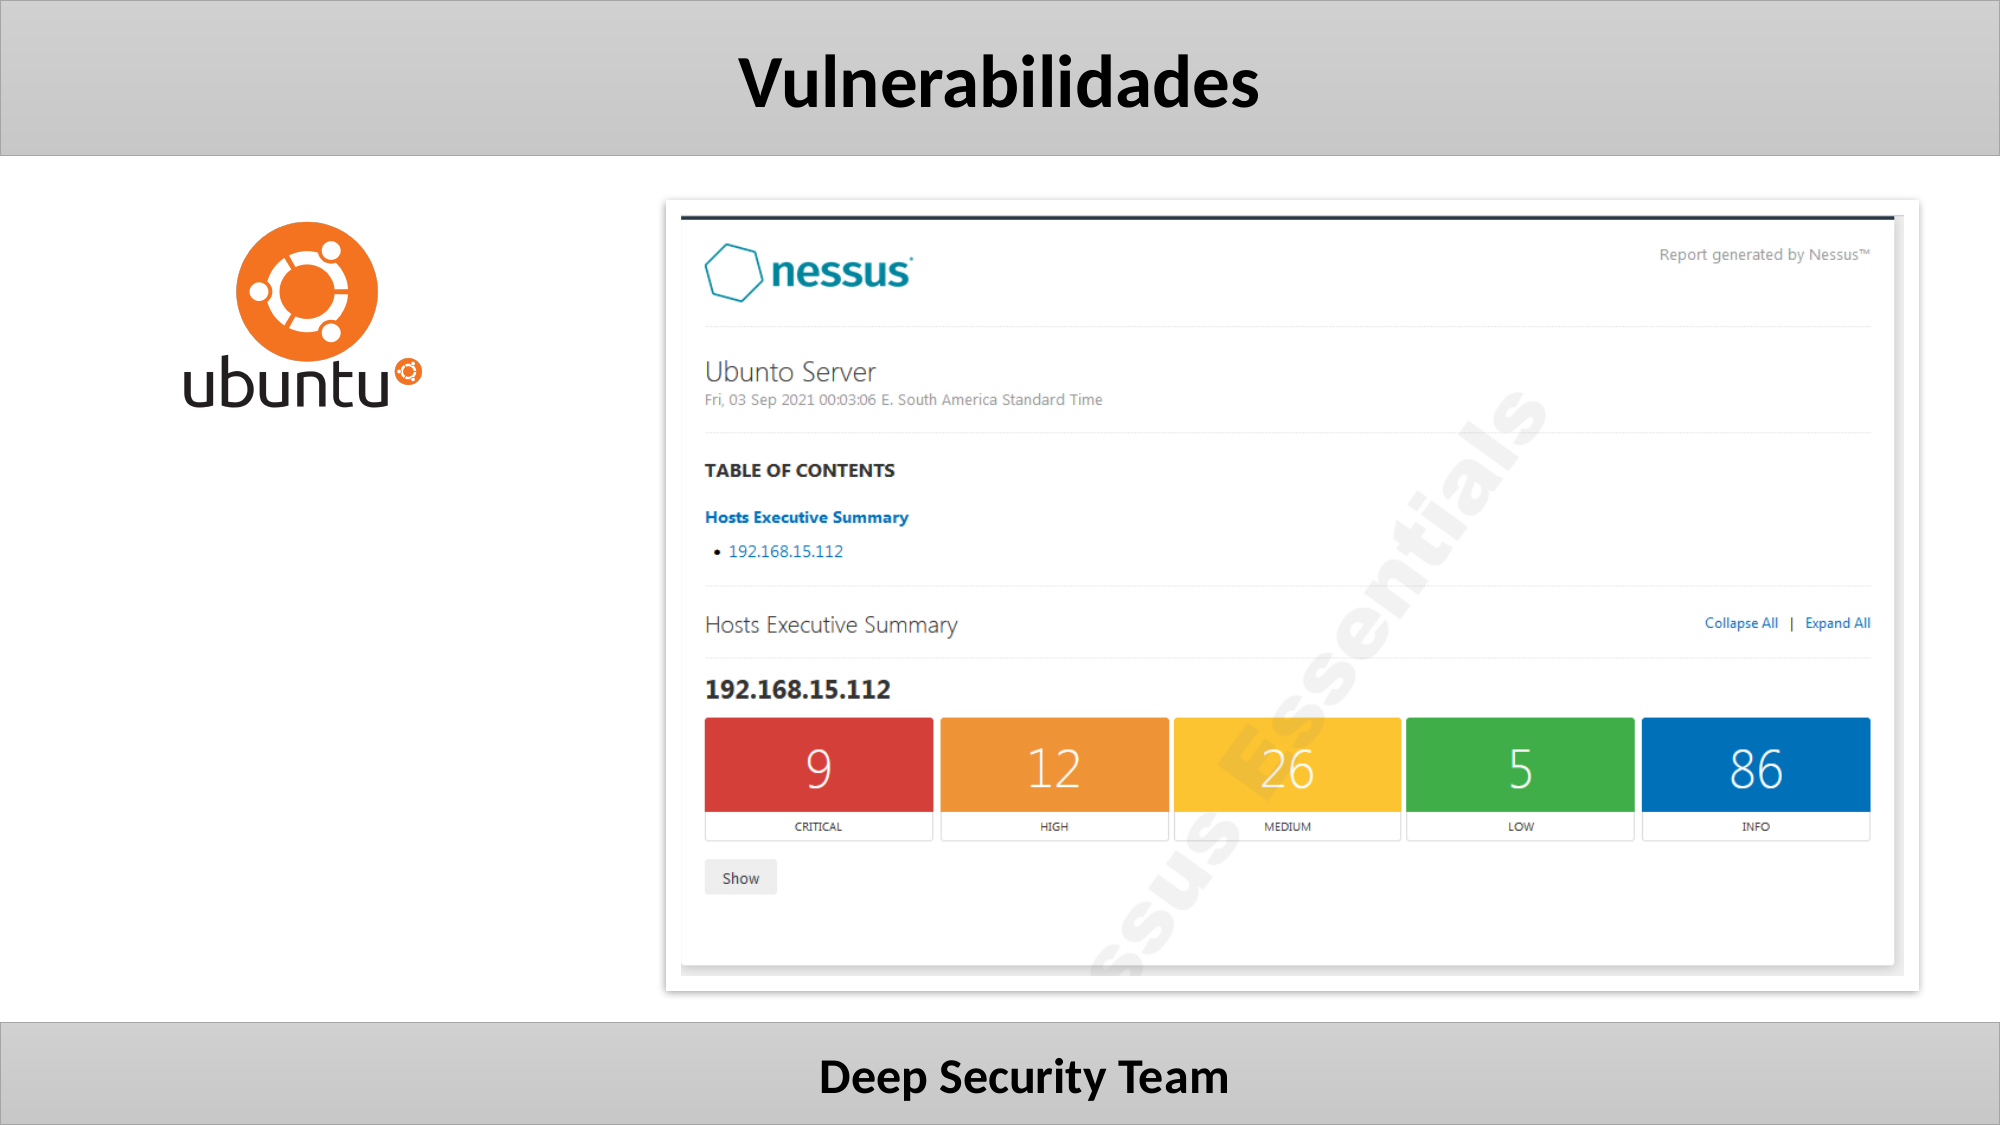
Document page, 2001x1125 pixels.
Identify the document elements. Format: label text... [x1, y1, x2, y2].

picture [680, 214, 1905, 976]
text_box Vulnerabilidades [0, 0, 2000, 156]
picture [179, 214, 428, 410]
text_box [0, 1022, 2000, 1125]
